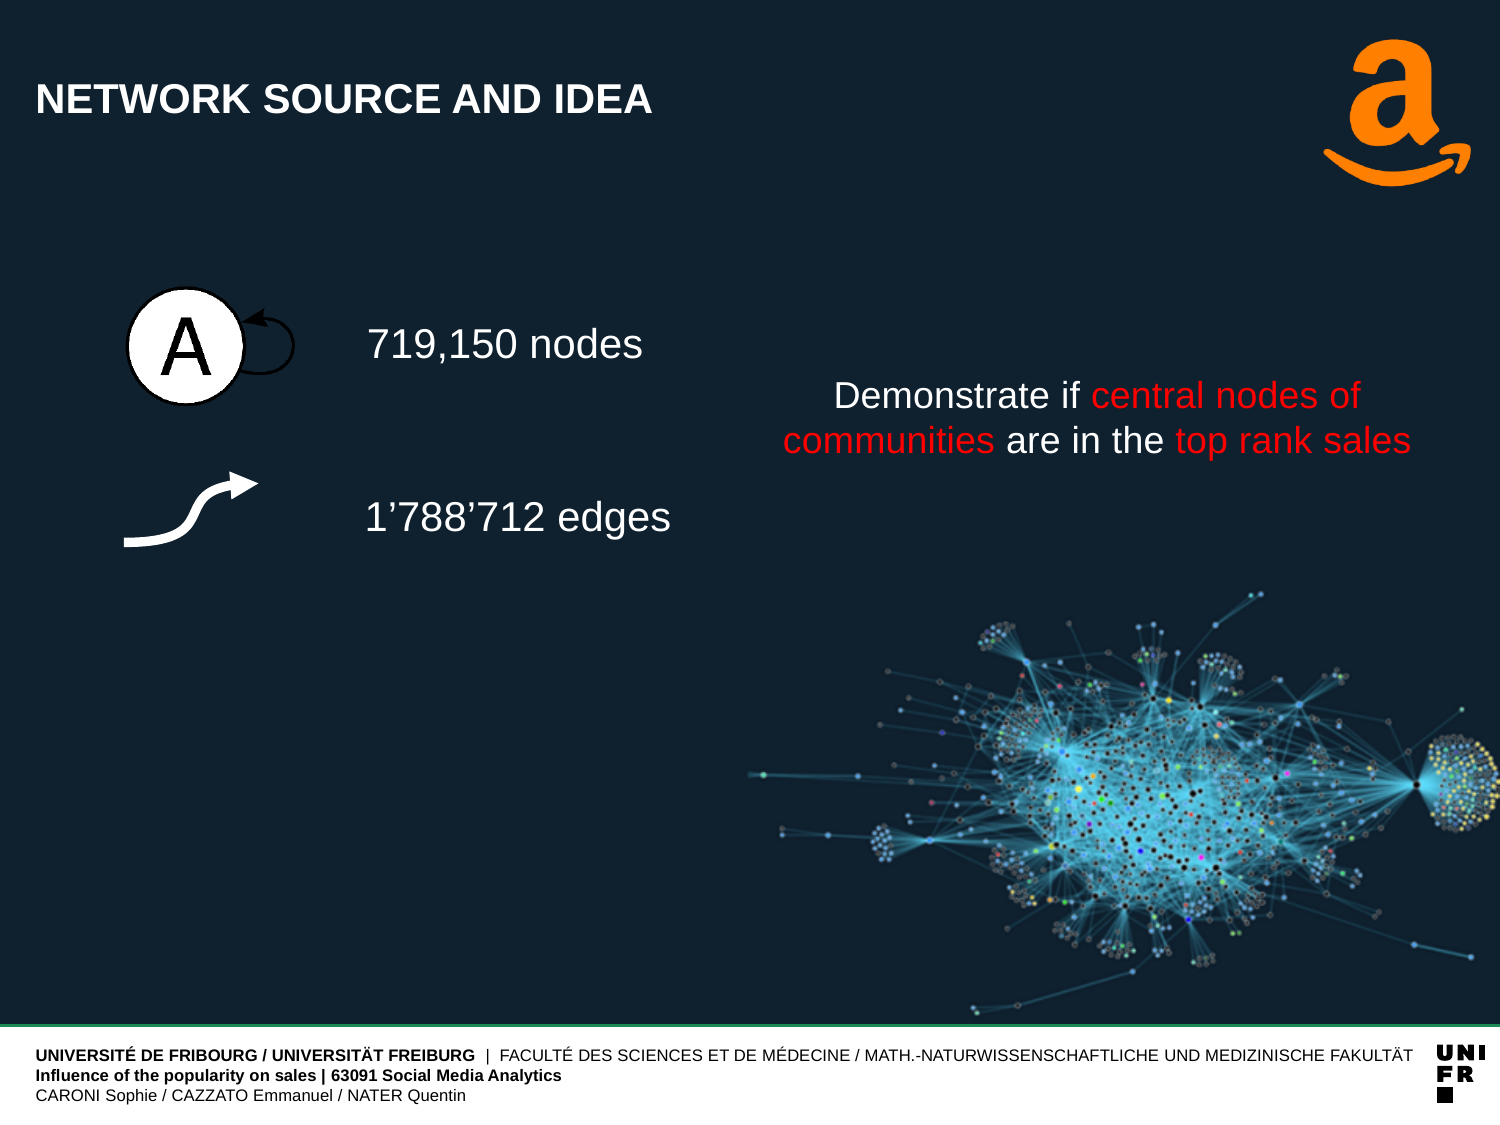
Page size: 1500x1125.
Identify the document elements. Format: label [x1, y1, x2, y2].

text_box [123, 483, 259, 543]
picture [0, 0, 1500, 1024]
